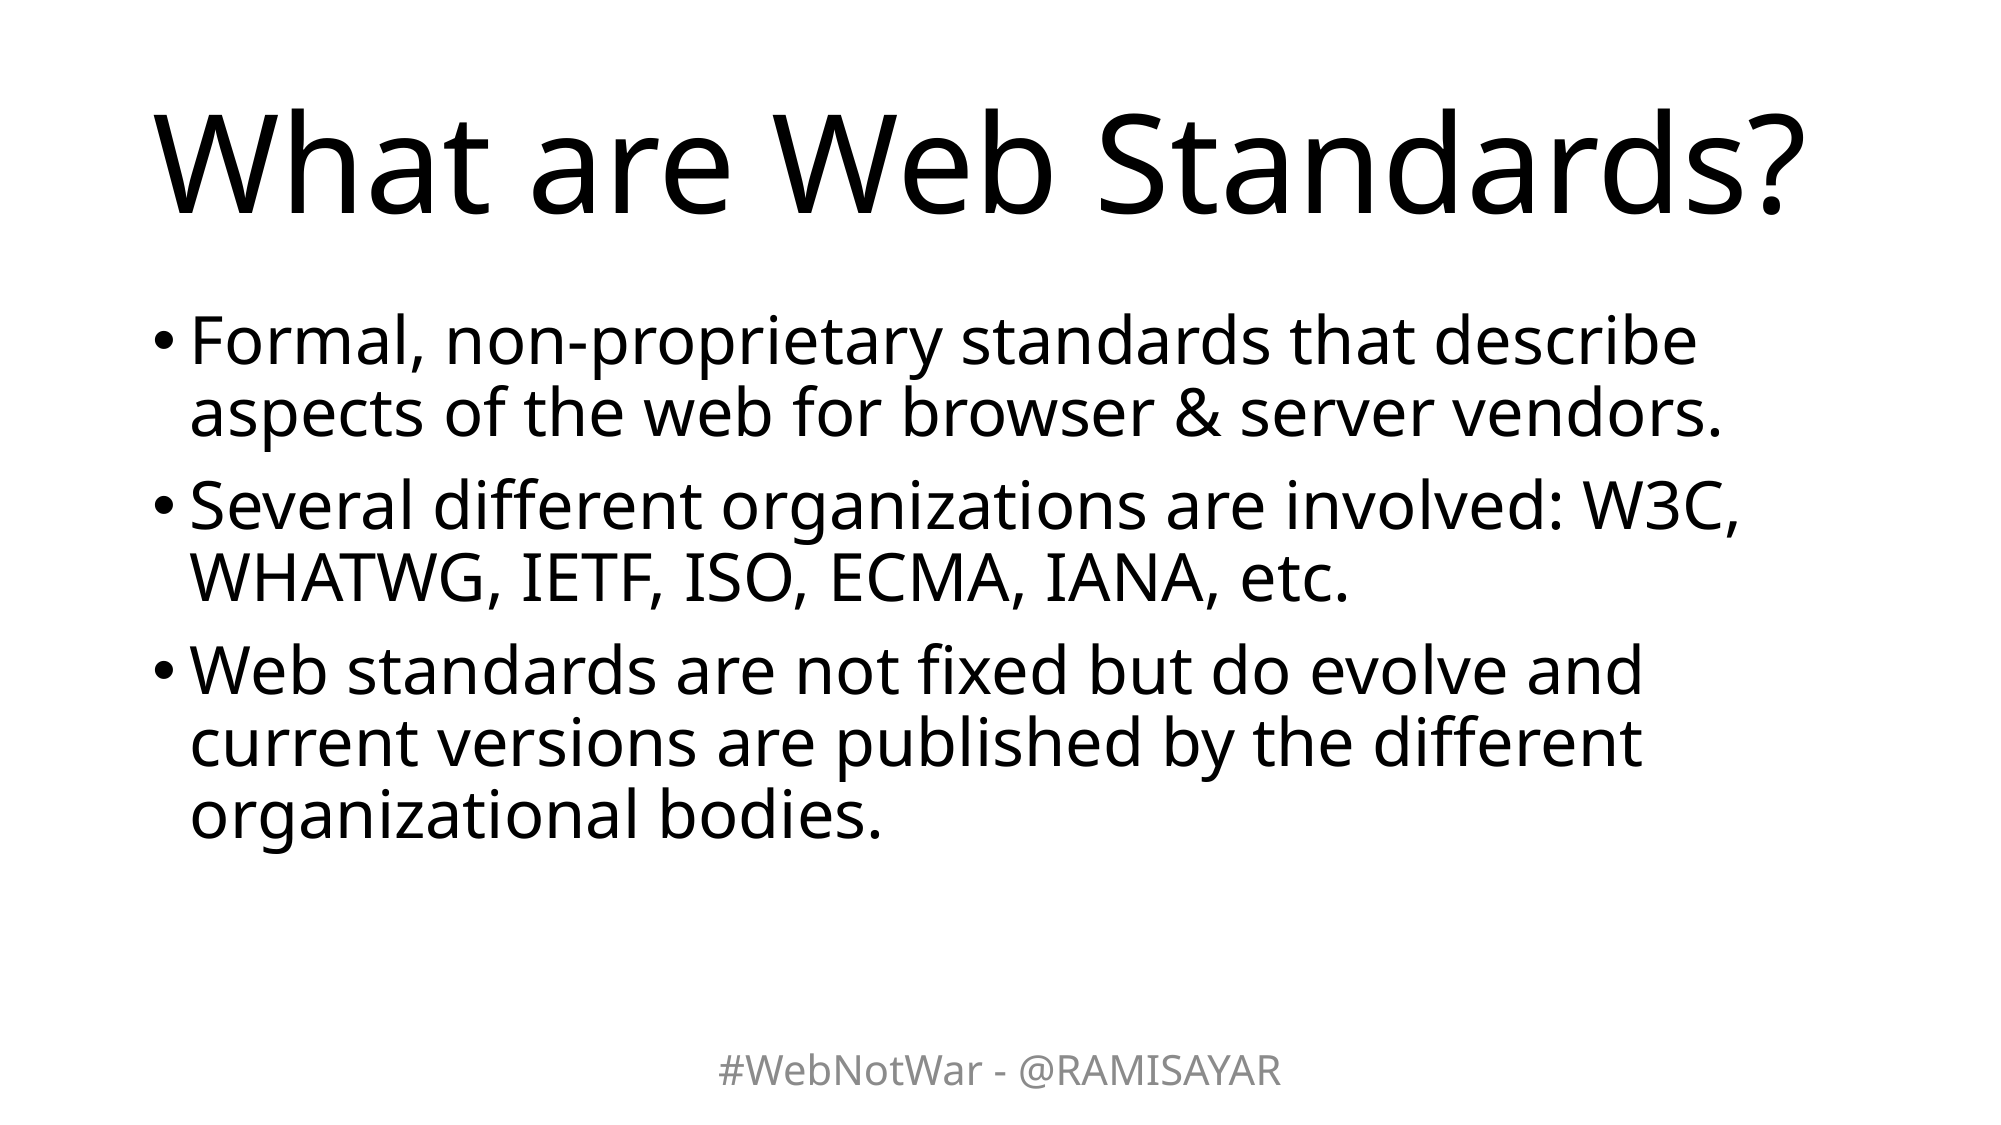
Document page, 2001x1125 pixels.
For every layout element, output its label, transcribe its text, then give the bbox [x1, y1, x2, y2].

list Formal, non-proprietary standards that describe aspects of the web for browser & server vendors. Several different organizations are involved: W3C, WHATWG, IETF, ISO, ECMA, IANA, etc. Web standards are not fixed but do evolve and current versions are published by the different organizational bodies. [137, 299, 1863, 1014]
footer #WebNotWar - @RAMISAYAR [662, 1042, 1338, 1103]
title What are Web Standards? [137, 59, 1863, 278]
